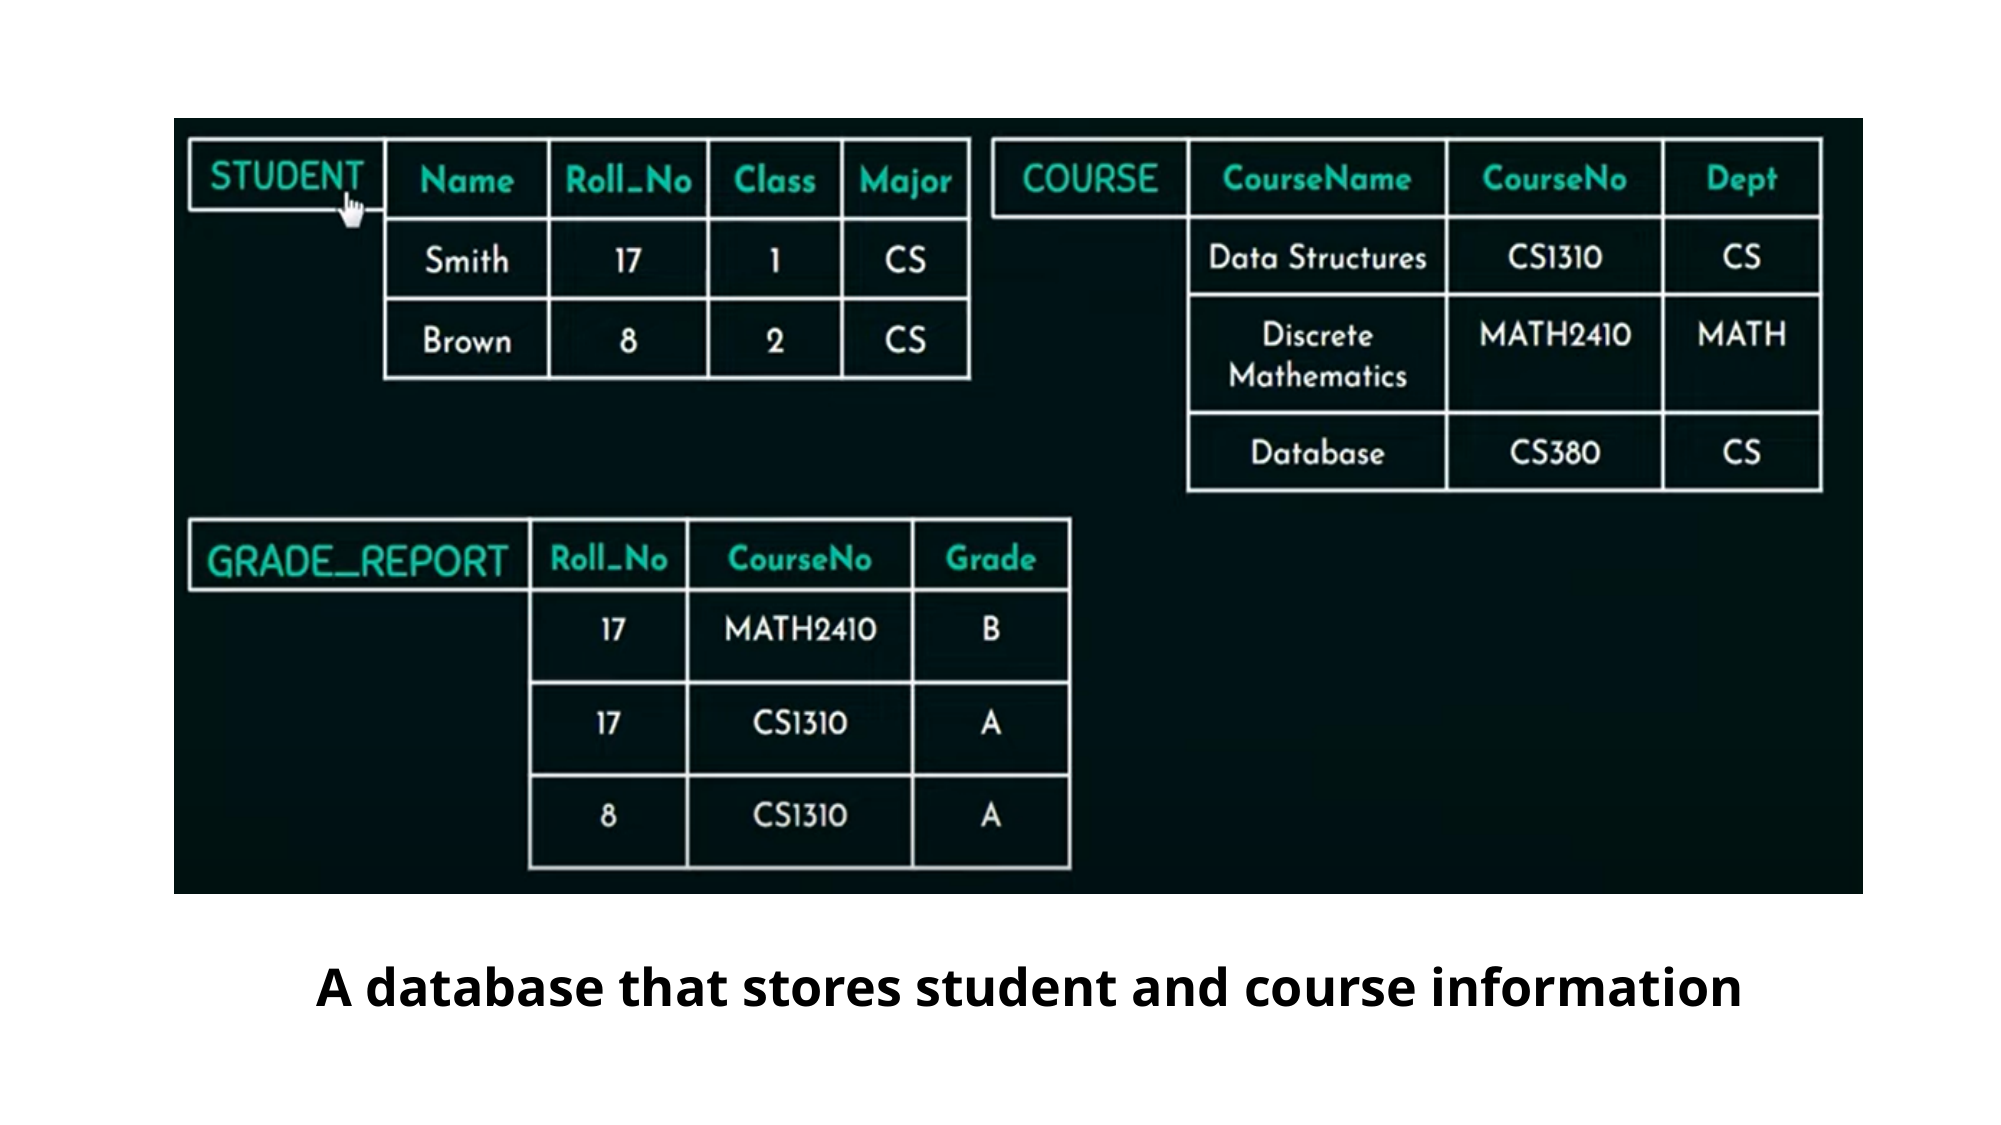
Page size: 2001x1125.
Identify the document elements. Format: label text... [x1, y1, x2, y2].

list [174, 118, 1863, 894]
text_box [0, 0, 2000, 1125]
title A database that stores student and course information [174, 953, 1760, 1036]
